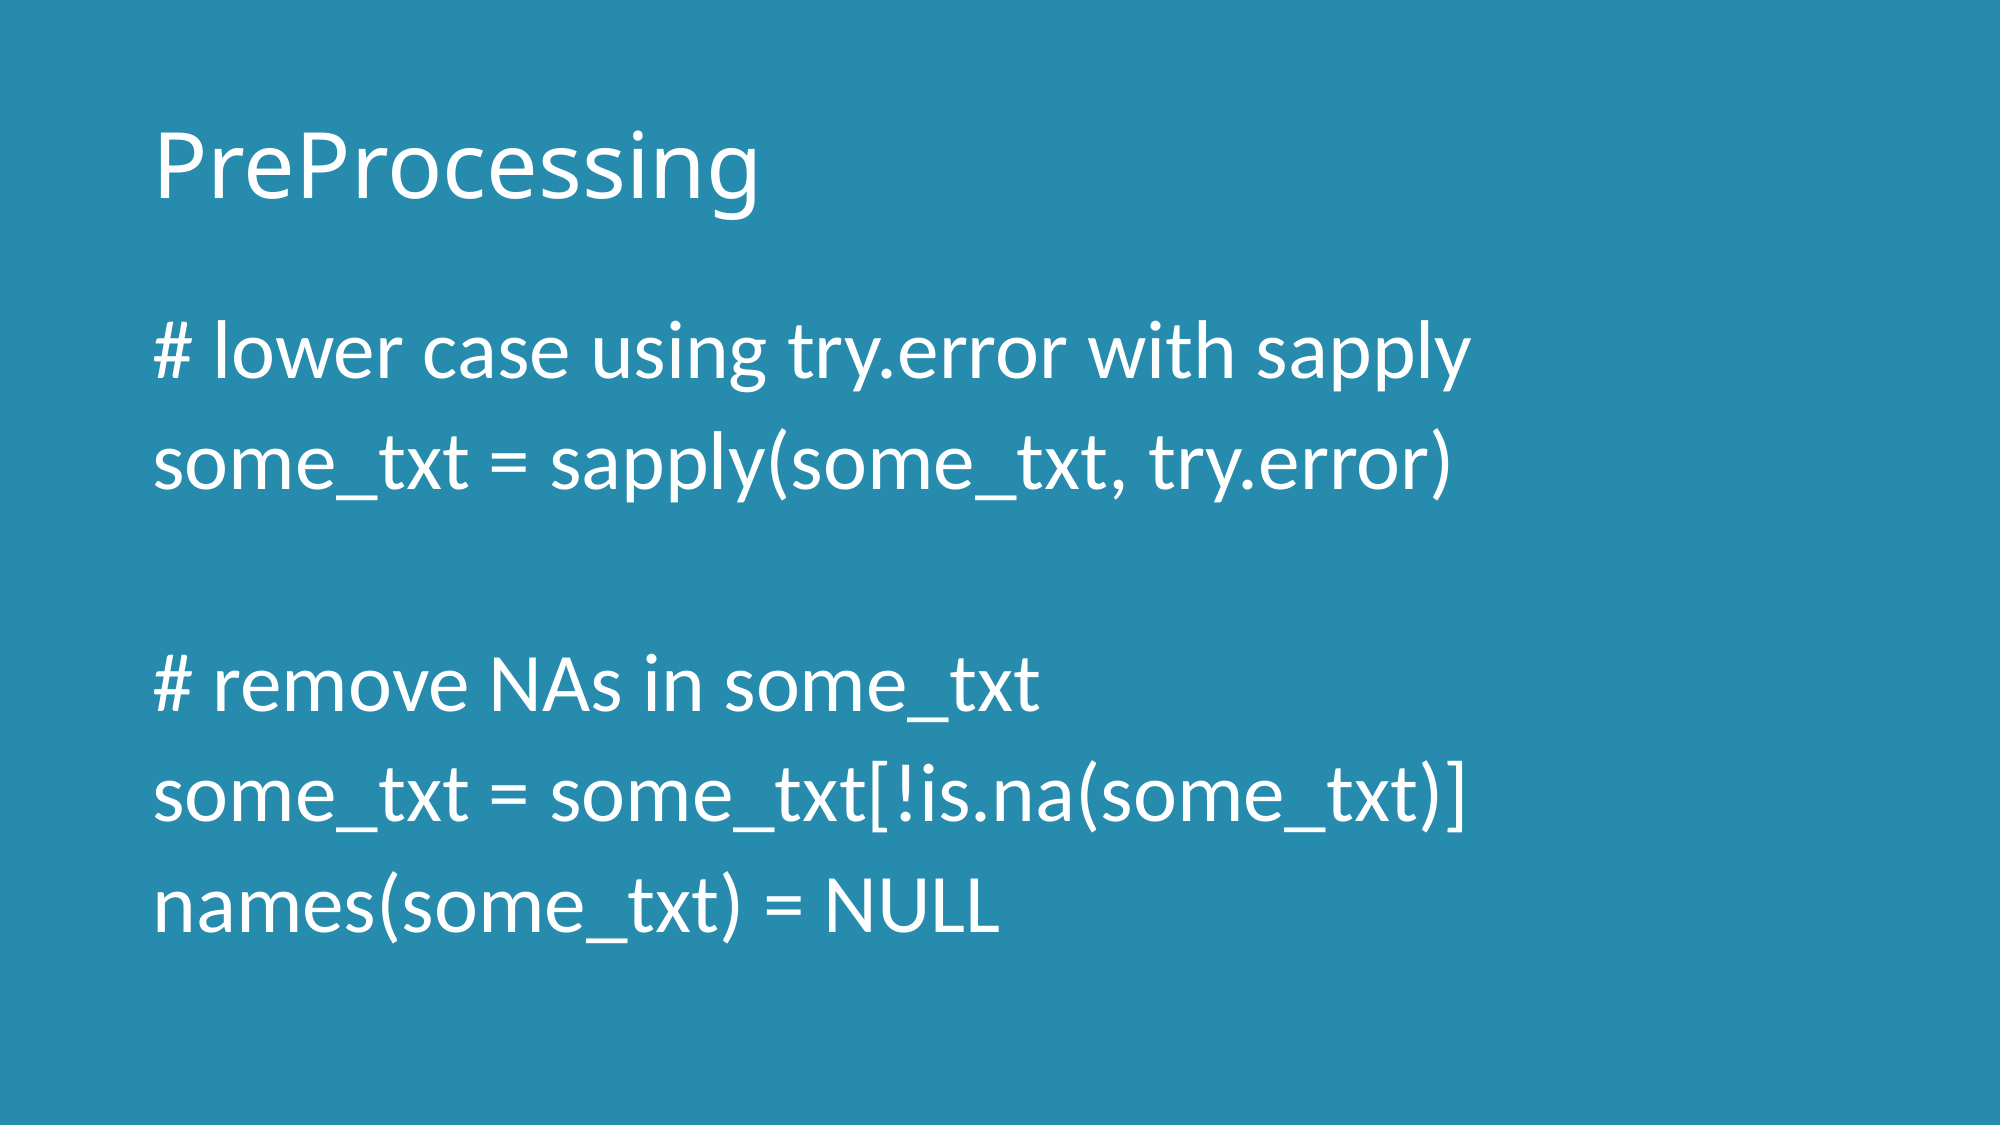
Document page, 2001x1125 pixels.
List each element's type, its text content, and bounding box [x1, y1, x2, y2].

title PreProcessing [137, 59, 1863, 278]
list # lower case using try.error with sapply some_txt = sapply(some_txt, try.error) # remove NAs in some_txt some_txt = some_txt[!is.na(some_txt)] names(some_txt) = NULL [137, 299, 1863, 1014]
